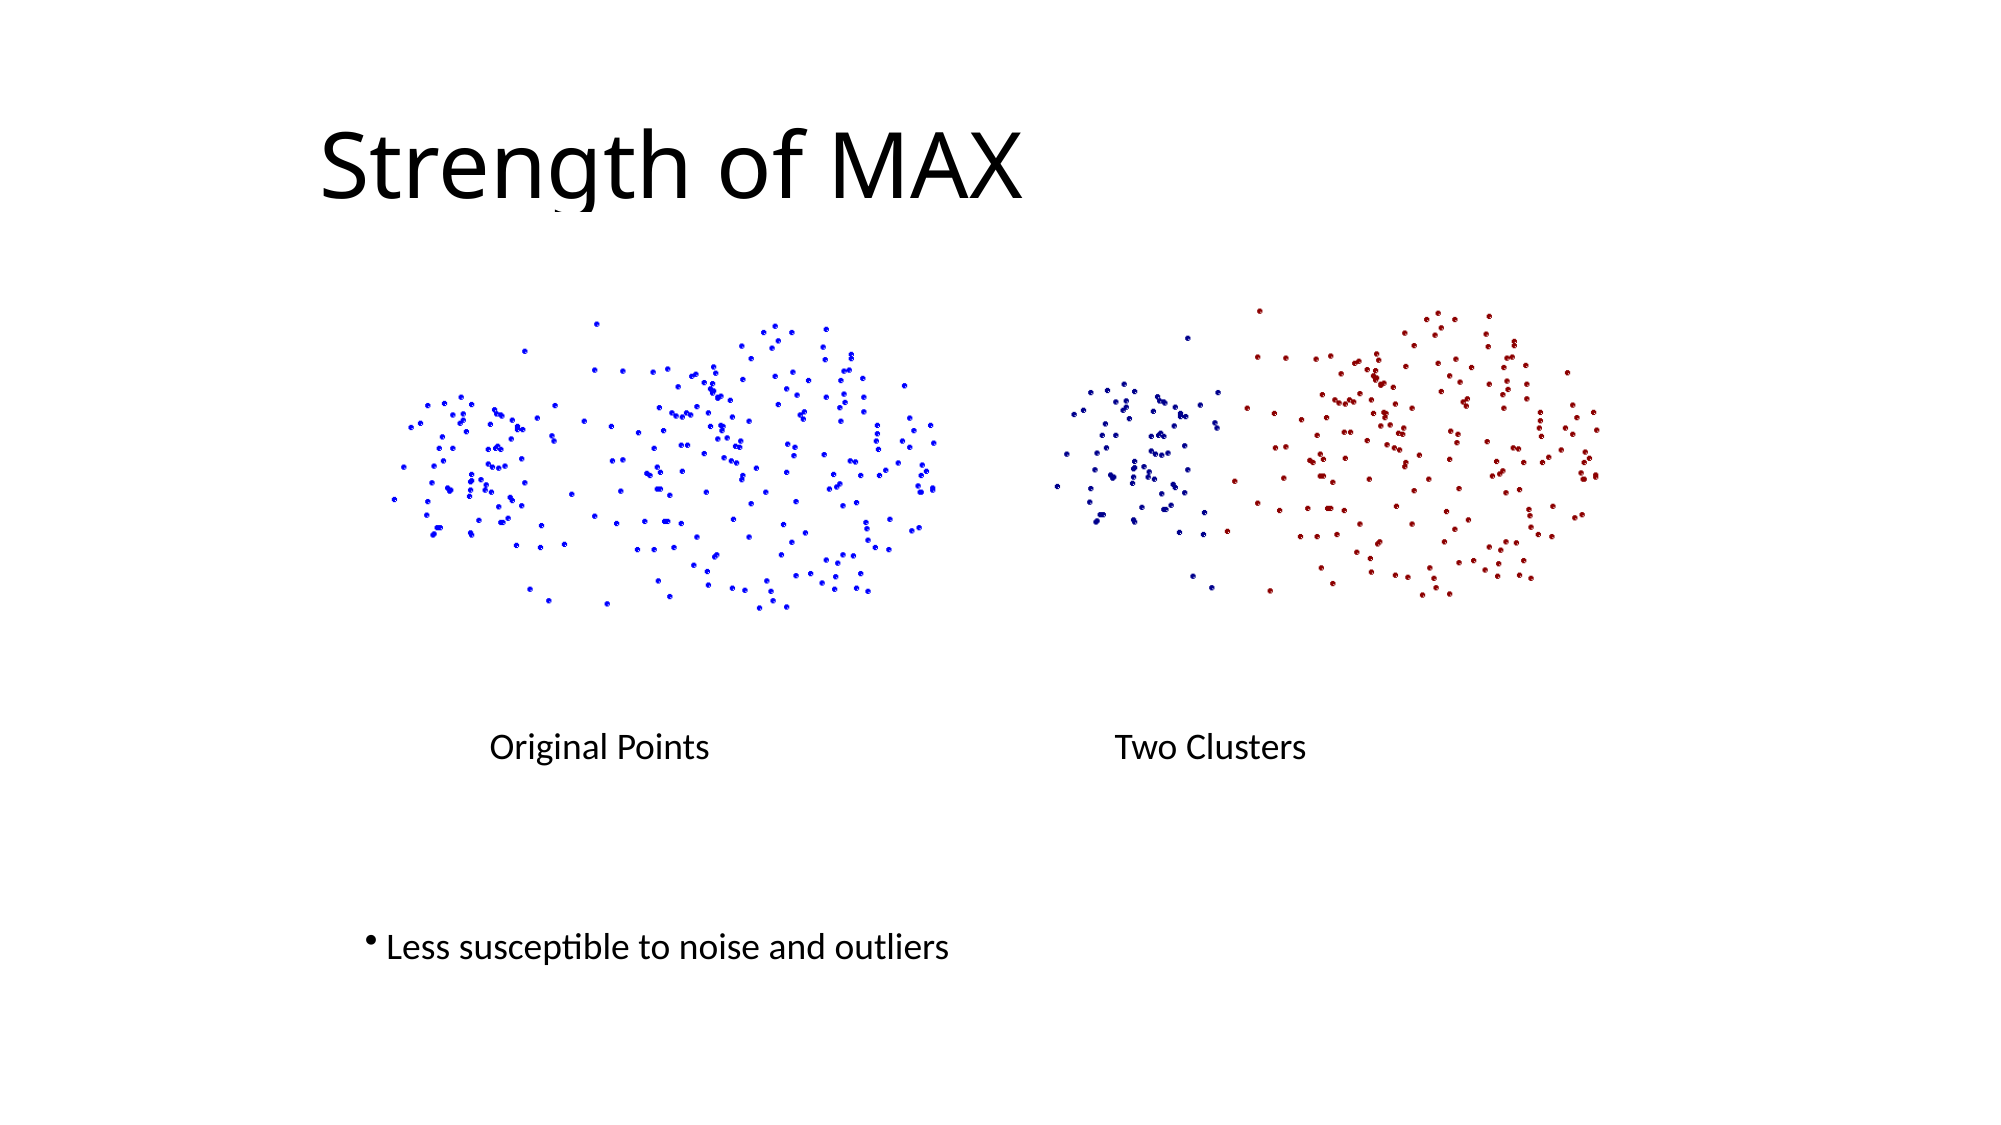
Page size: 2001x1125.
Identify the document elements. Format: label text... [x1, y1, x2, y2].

title Strength of MAX [304, 62, 1663, 212]
text_box Less susceptible to noise and outliers [349, 914, 1388, 975]
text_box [962, 199, 1663, 776]
text_box Original Points [474, 714, 950, 775]
picture [299, 212, 962, 675]
